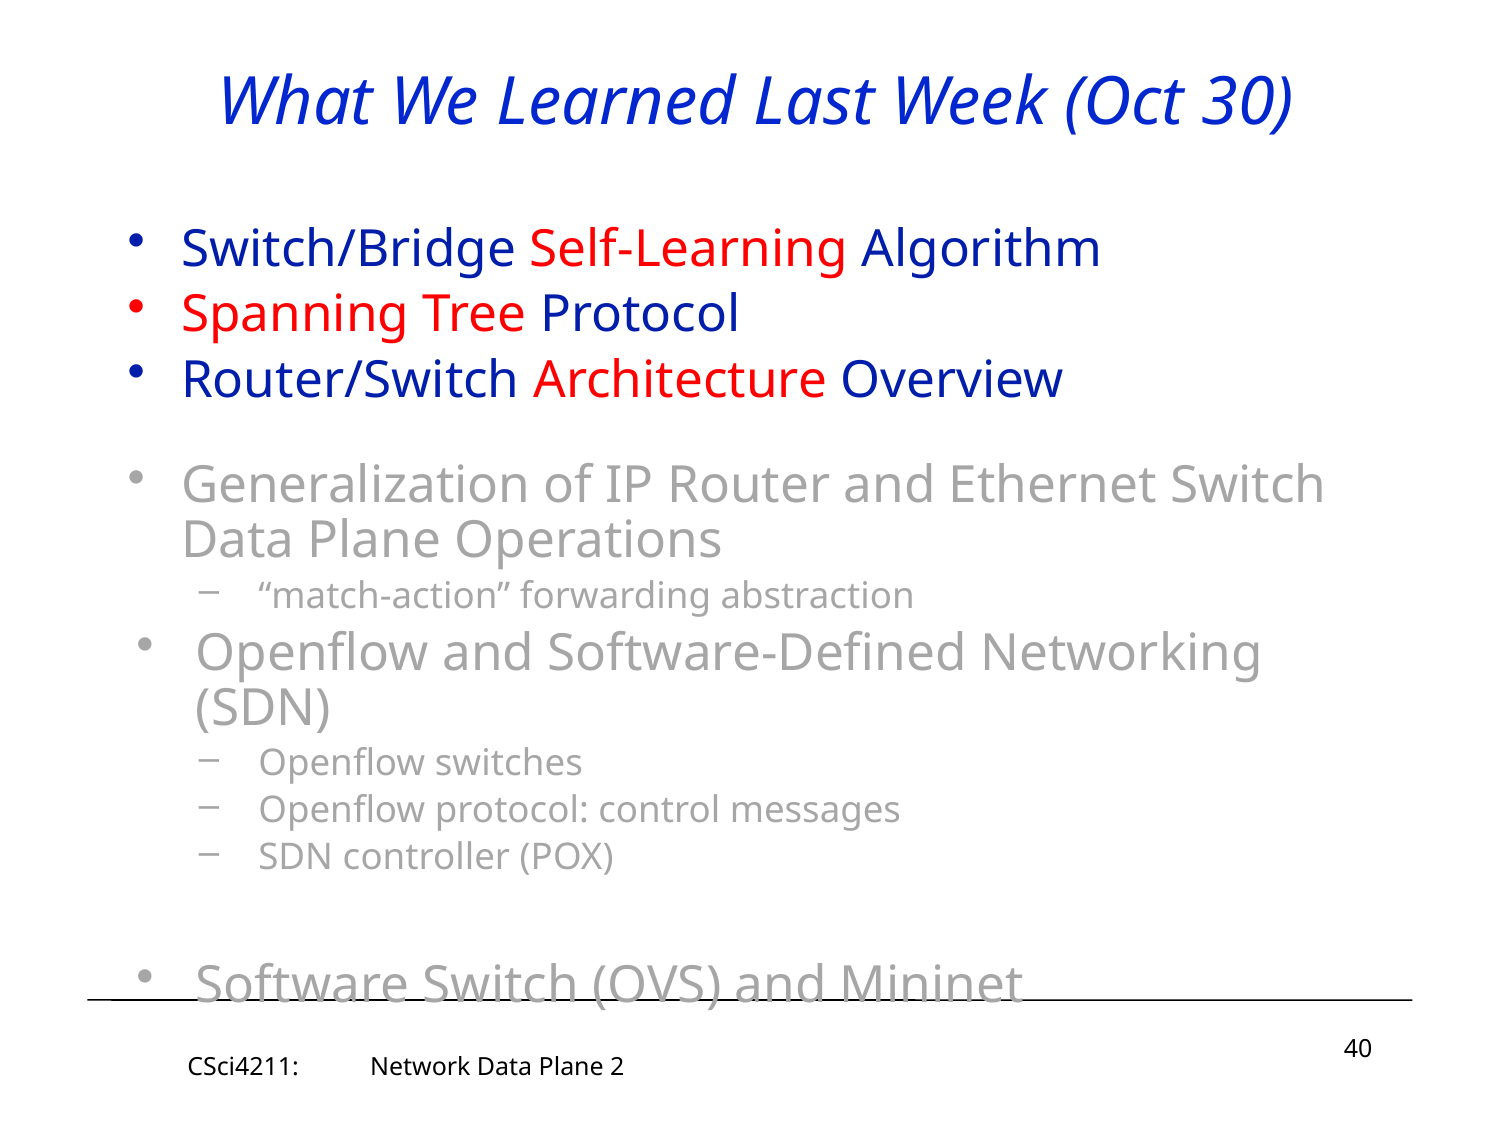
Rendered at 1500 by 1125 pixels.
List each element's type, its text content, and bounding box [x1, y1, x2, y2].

text_box What We Learned Last Week (Oct 30) [87, 29, 1425, 167]
footer CSci4211: Network Data Plane 2 [112, 1042, 701, 1093]
slide_number 40 [1074, 1024, 1388, 1101]
list Switch/Bridge Self-Learning Algorithm Spanning Tree Protocol Router/Switch Architecture Overview Generalization of IP Router and Ethernet Switch Data Plane Operations “match-action” forwarding abstraction Openflow and Software-Defined Networking (SDN) Openflow switches Openflow protocol: control messages SDN controller (POX) Software Switch (OVS) and Mininet [112, 214, 1425, 1027]
